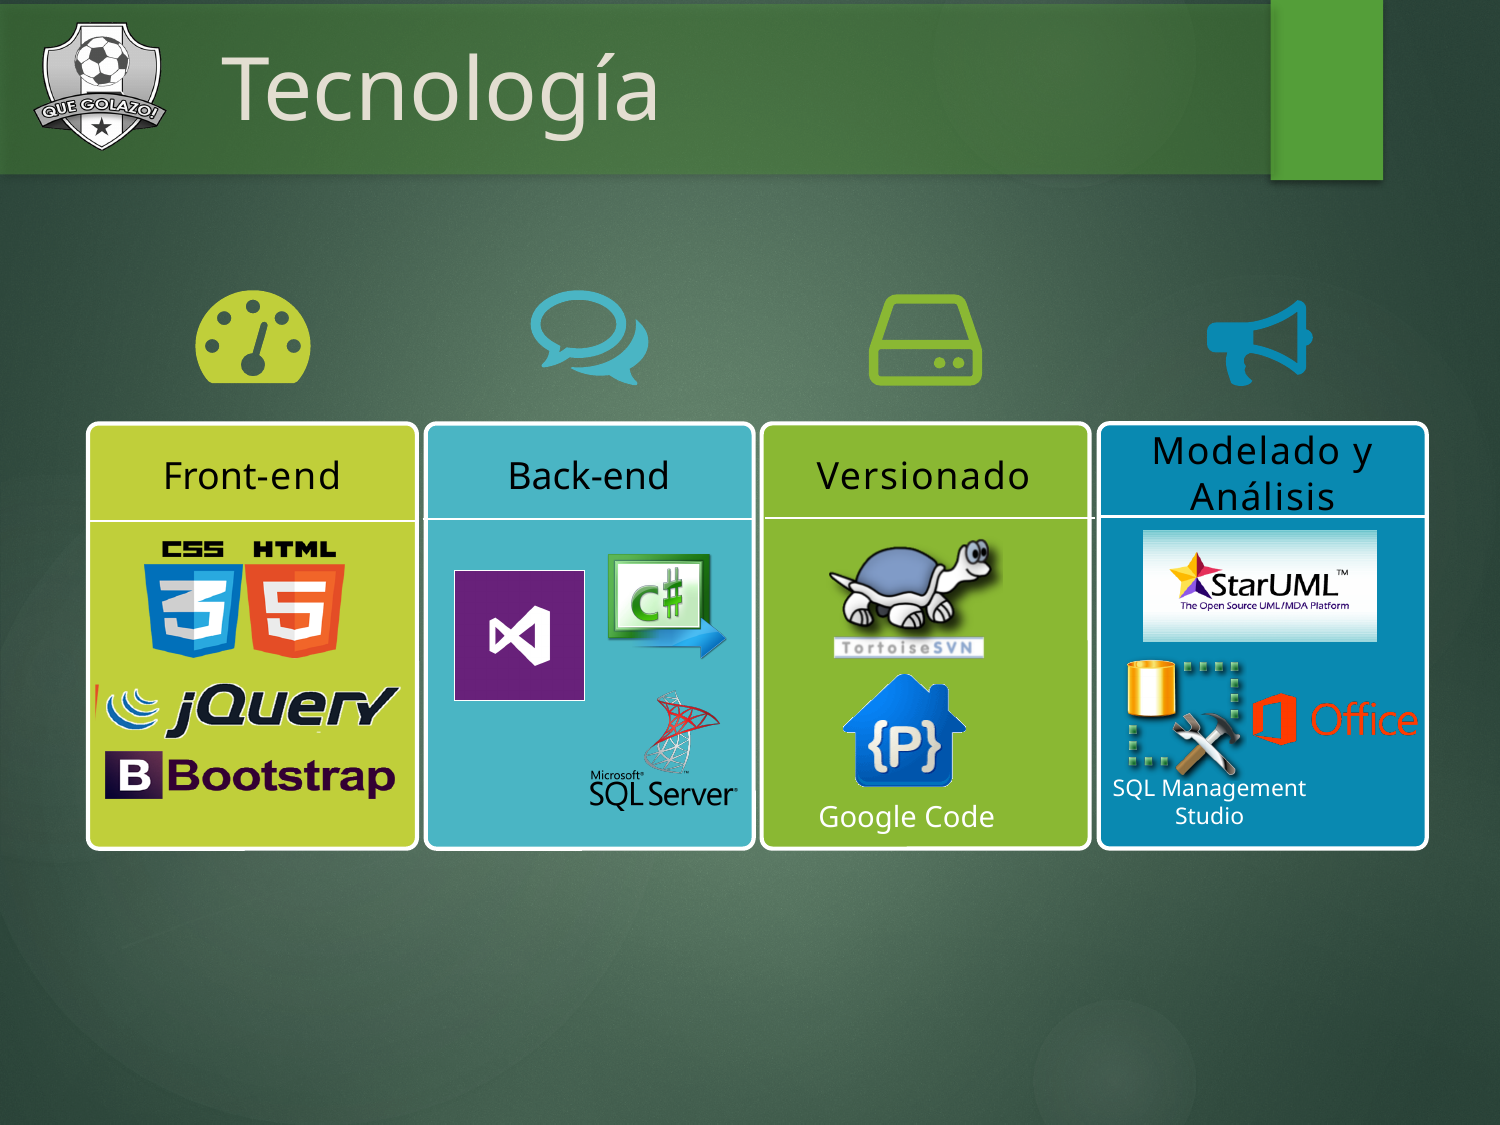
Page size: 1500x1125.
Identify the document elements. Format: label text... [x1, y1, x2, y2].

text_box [1064, 299, 1429, 849]
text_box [752, 294, 1096, 849]
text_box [87, 290, 419, 849]
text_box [422, 290, 754, 849]
title Tecnología [206, 25, 1259, 155]
